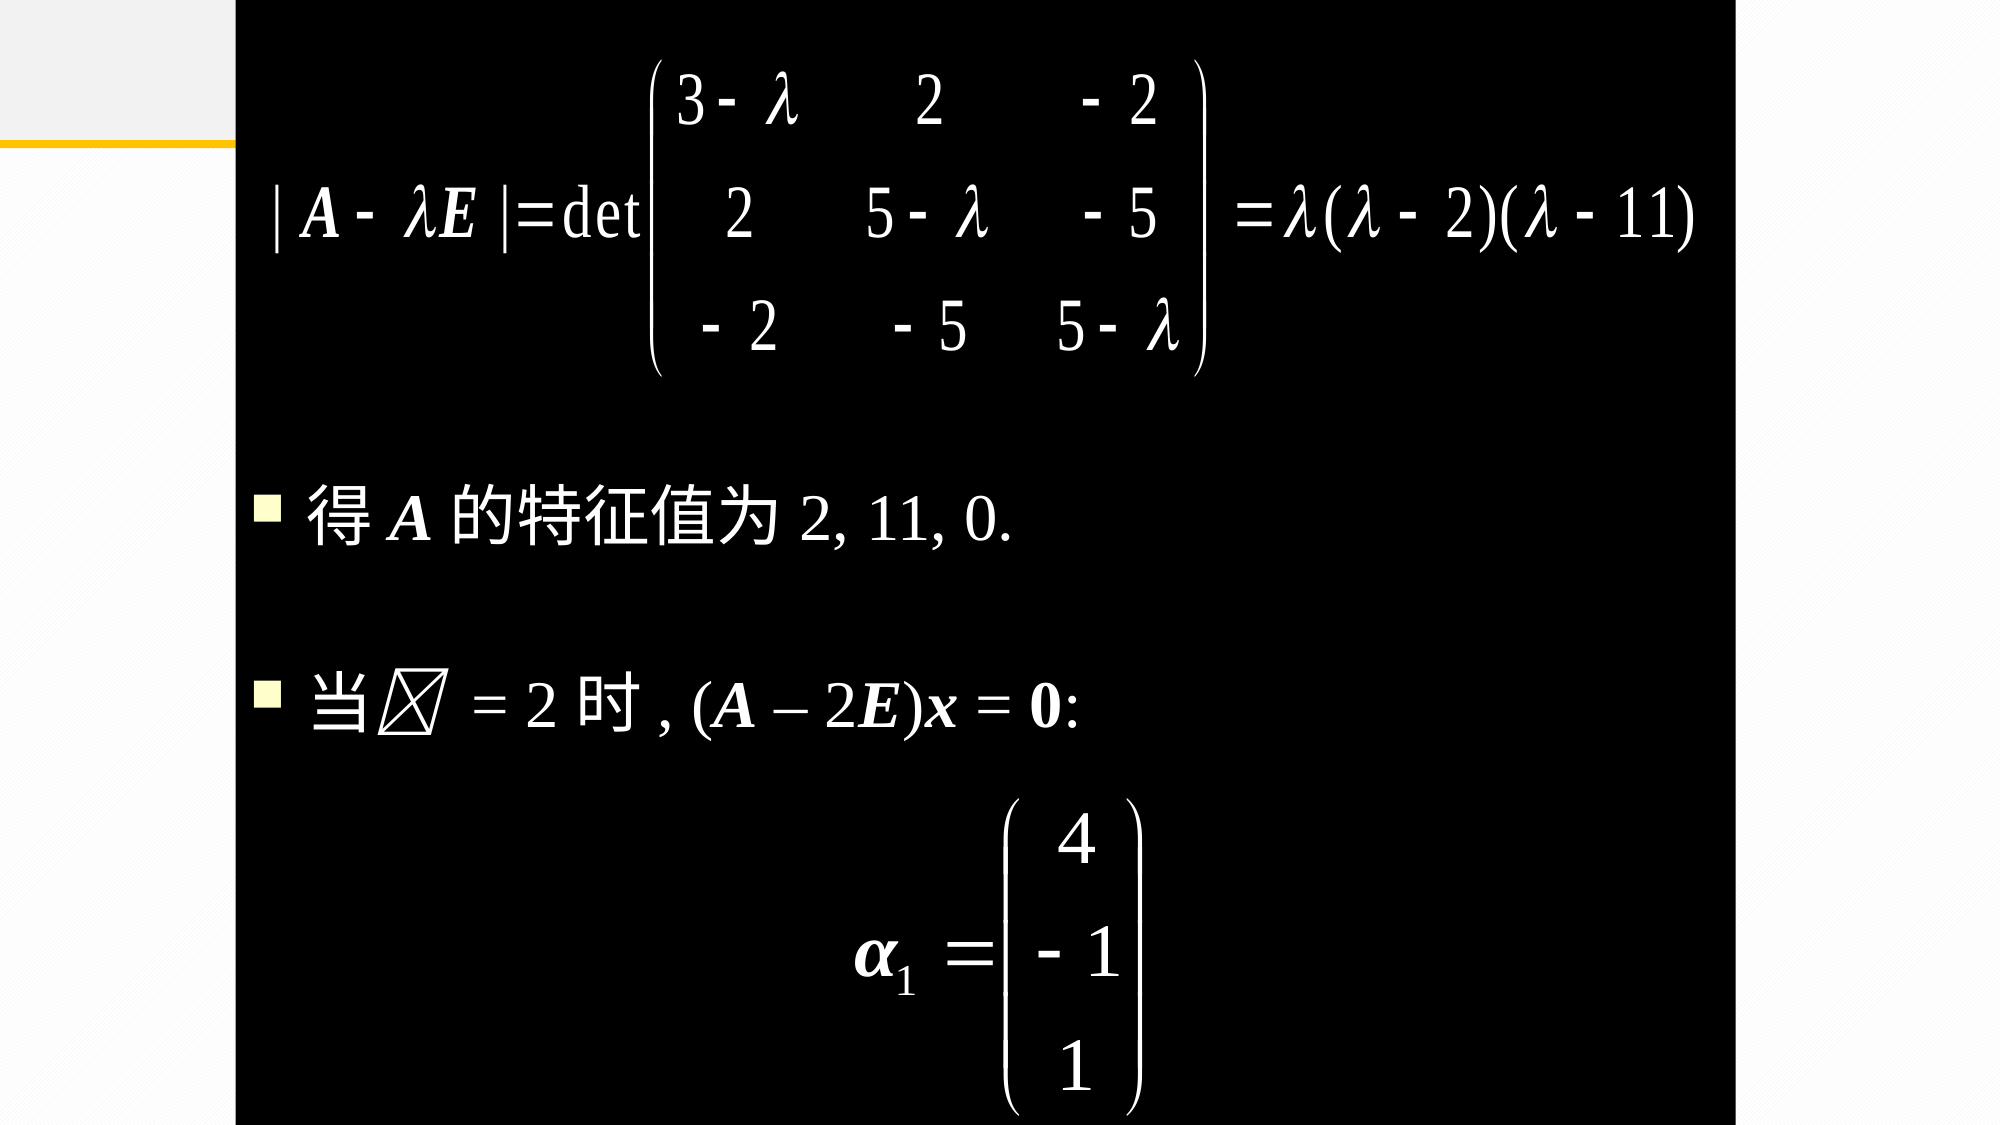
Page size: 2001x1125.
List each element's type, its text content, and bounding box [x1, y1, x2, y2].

text_box 得A的特征值为2, 11, 0. 当 = 2时, (A – 2E)x = 0: [235, 0, 1736, 1125]
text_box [265, 42, 1707, 391]
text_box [843, 781, 1164, 1125]
